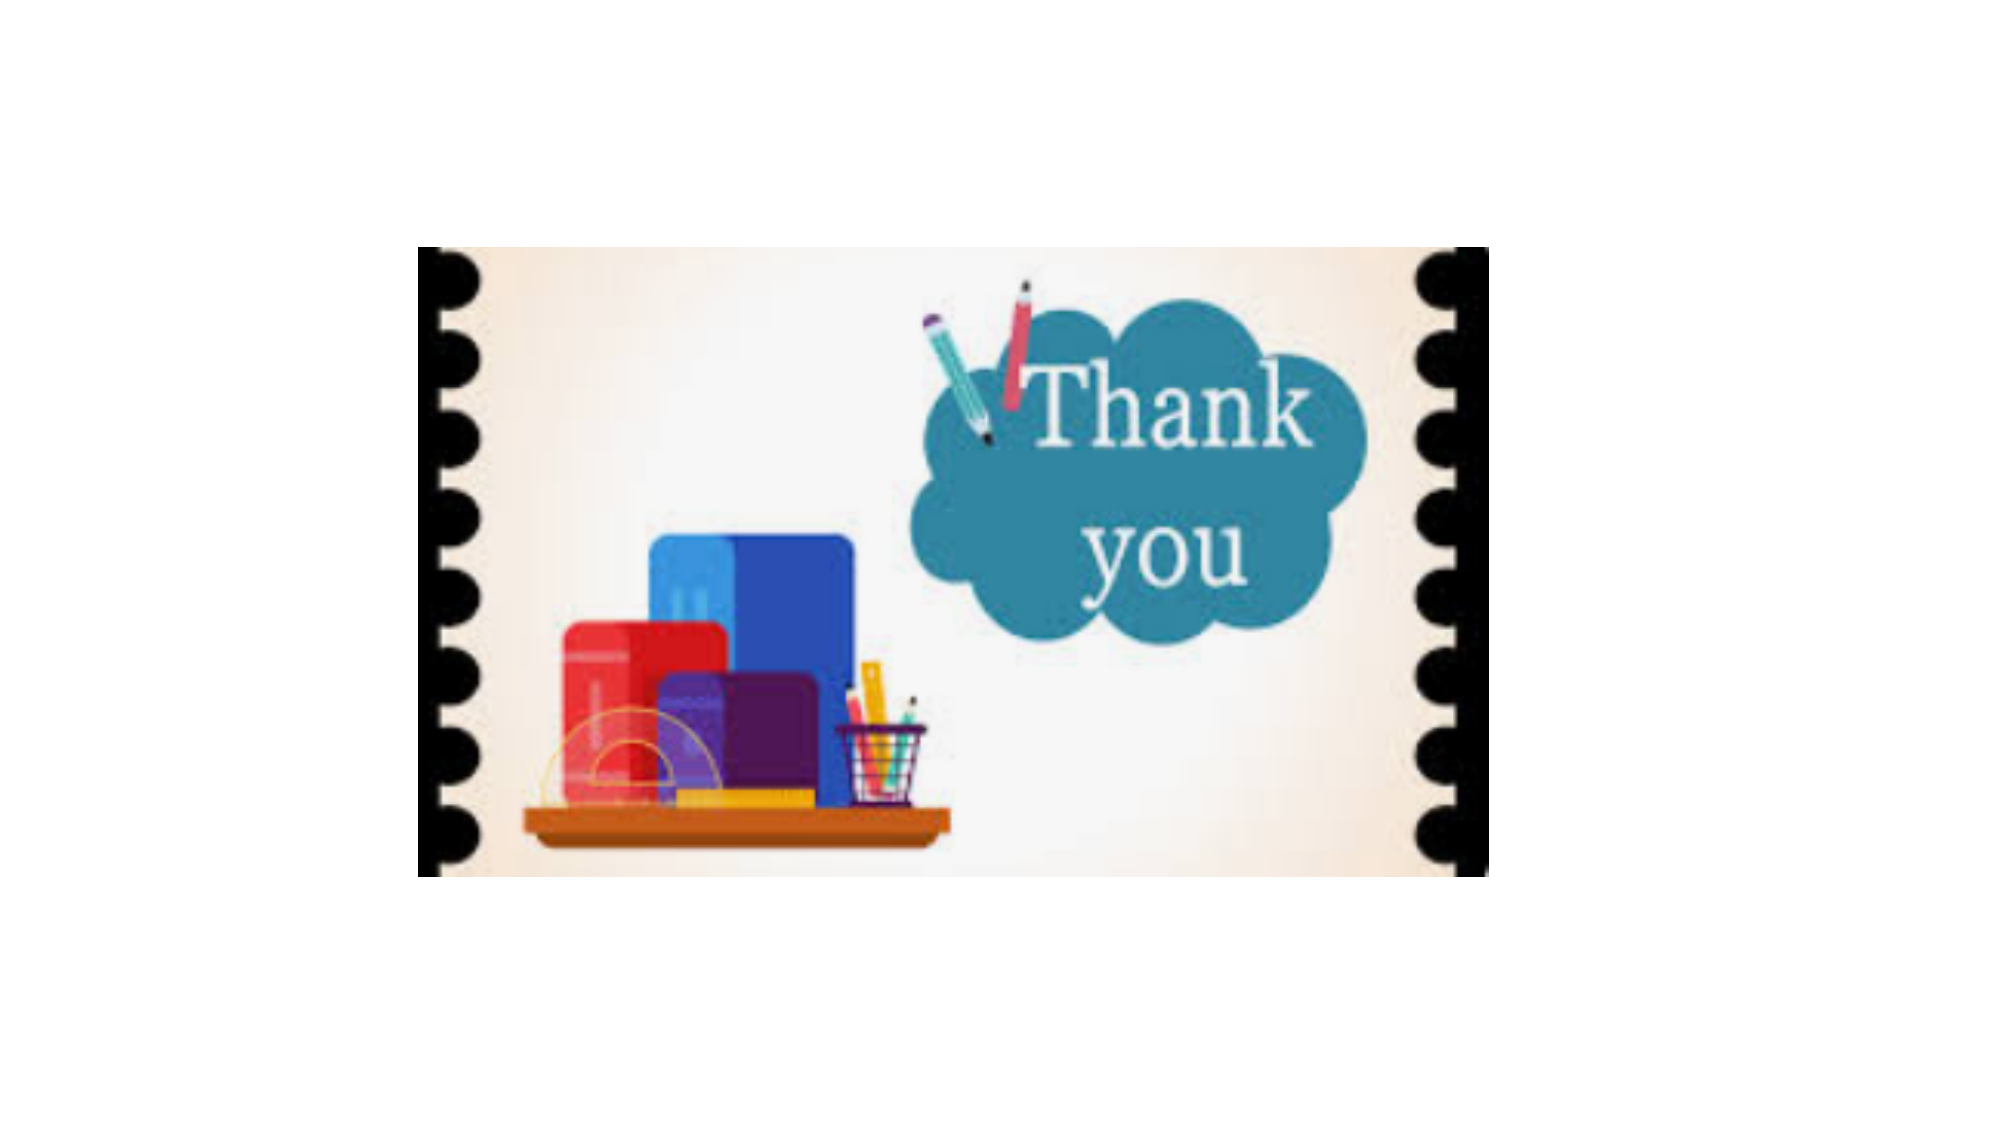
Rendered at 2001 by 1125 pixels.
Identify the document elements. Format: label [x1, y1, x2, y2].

picture [418, 247, 1489, 877]
